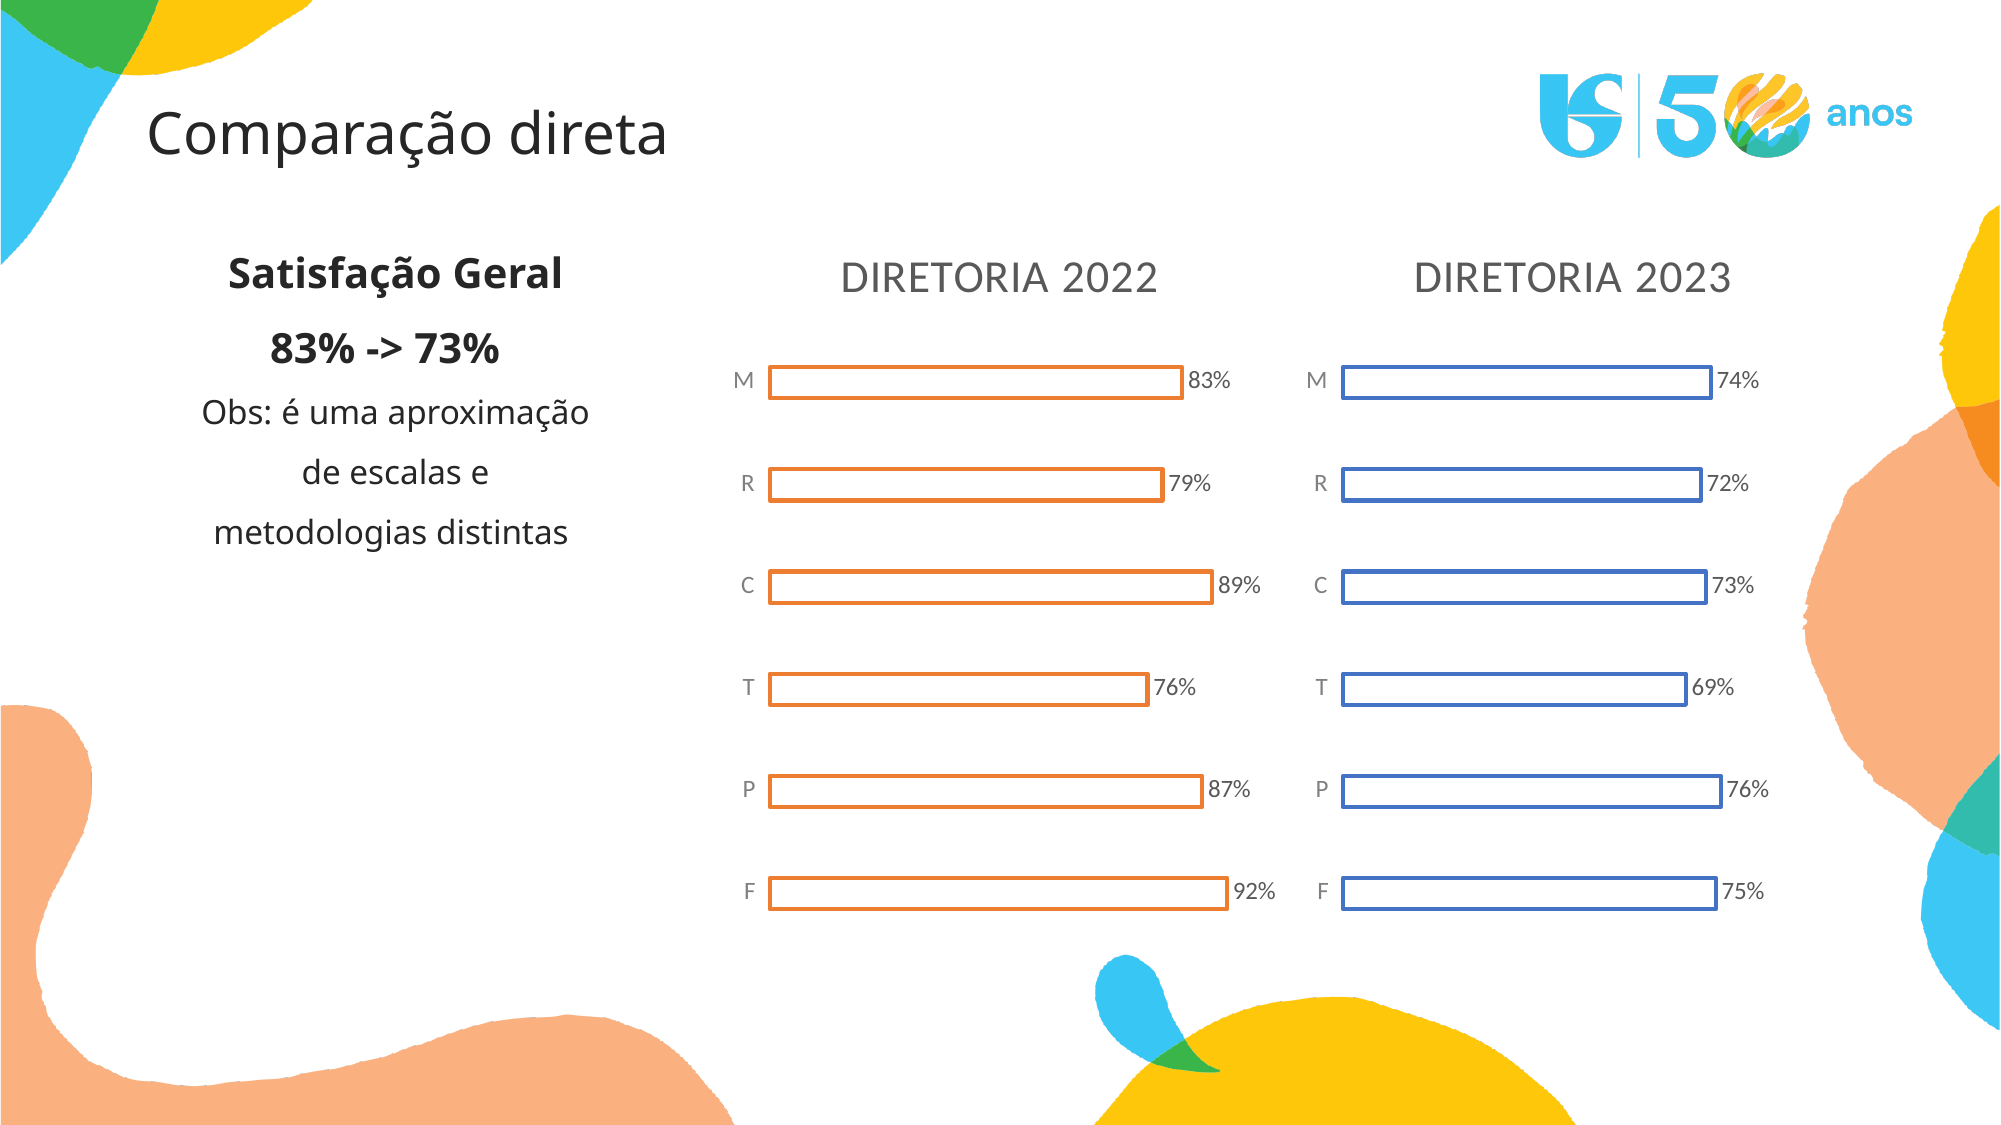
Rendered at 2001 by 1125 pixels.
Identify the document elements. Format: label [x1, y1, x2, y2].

chart [1295, 221, 1852, 960]
chart [721, 221, 1278, 960]
picture [0, 0, 2000, 1125]
